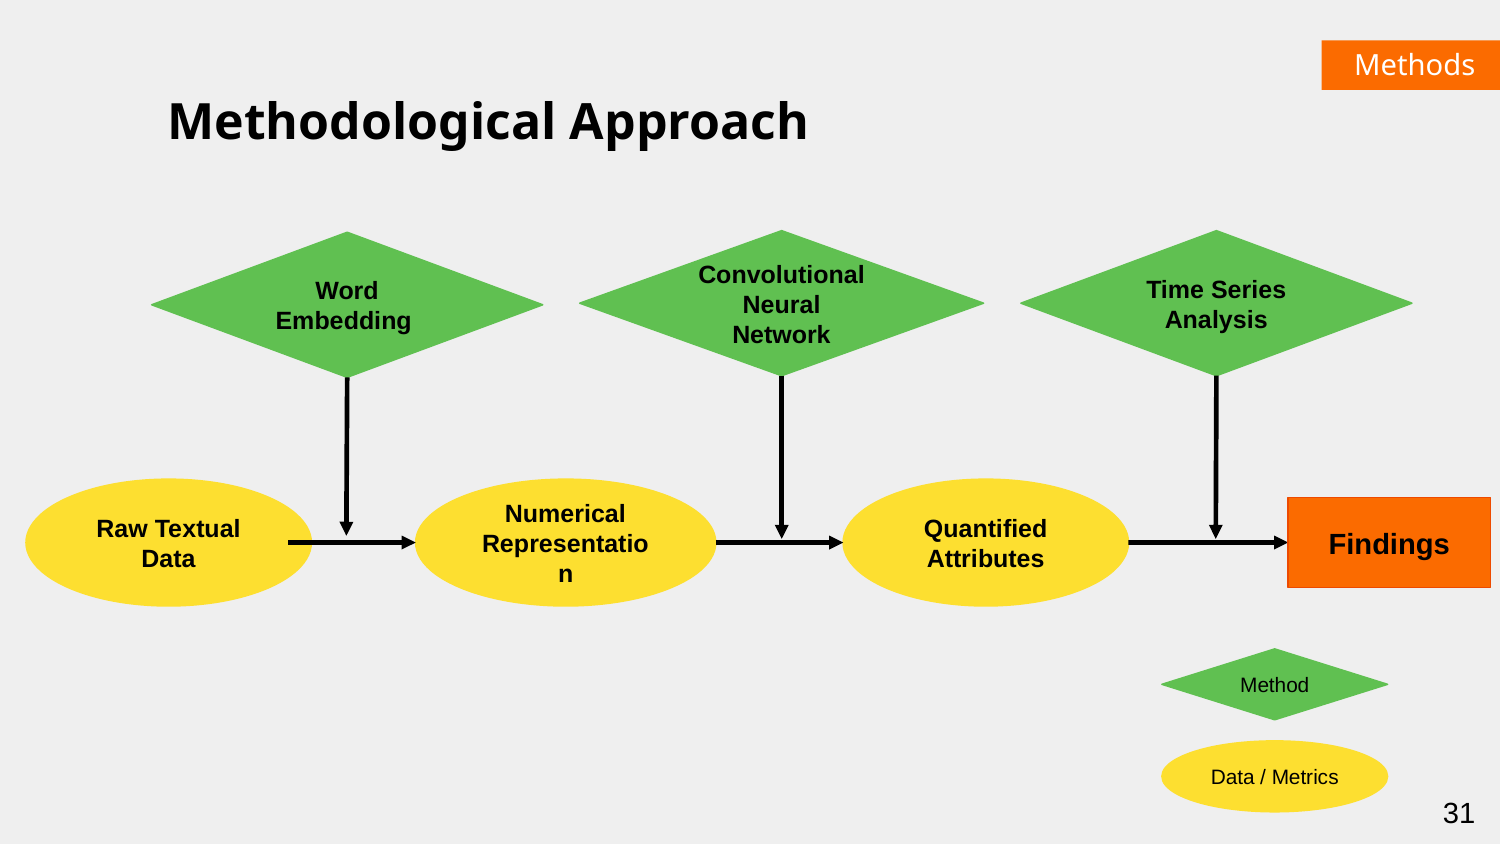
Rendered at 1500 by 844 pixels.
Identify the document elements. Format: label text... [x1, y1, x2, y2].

text_box Convolutional Neural Network [579, 230, 984, 376]
text_box Methodological Approach [152, 74, 1365, 188]
slide_number ‹#› [1400, 779, 1491, 844]
text_box Raw Textual Data [25, 479, 312, 606]
text_box Quantified Attributes [843, 479, 1129, 606]
text_box Word Embedding [151, 232, 543, 377]
text_box Time Series Analysis [1020, 230, 1412, 375]
text_box Findings [1288, 497, 1491, 588]
text_box Data / Metrics [1161, 740, 1388, 812]
text_box Numerical Representation [415, 479, 716, 606]
title Methods [1339, 31, 1500, 122]
text_box Method [1161, 648, 1388, 720]
text_box [1321, 40, 1339, 74]
